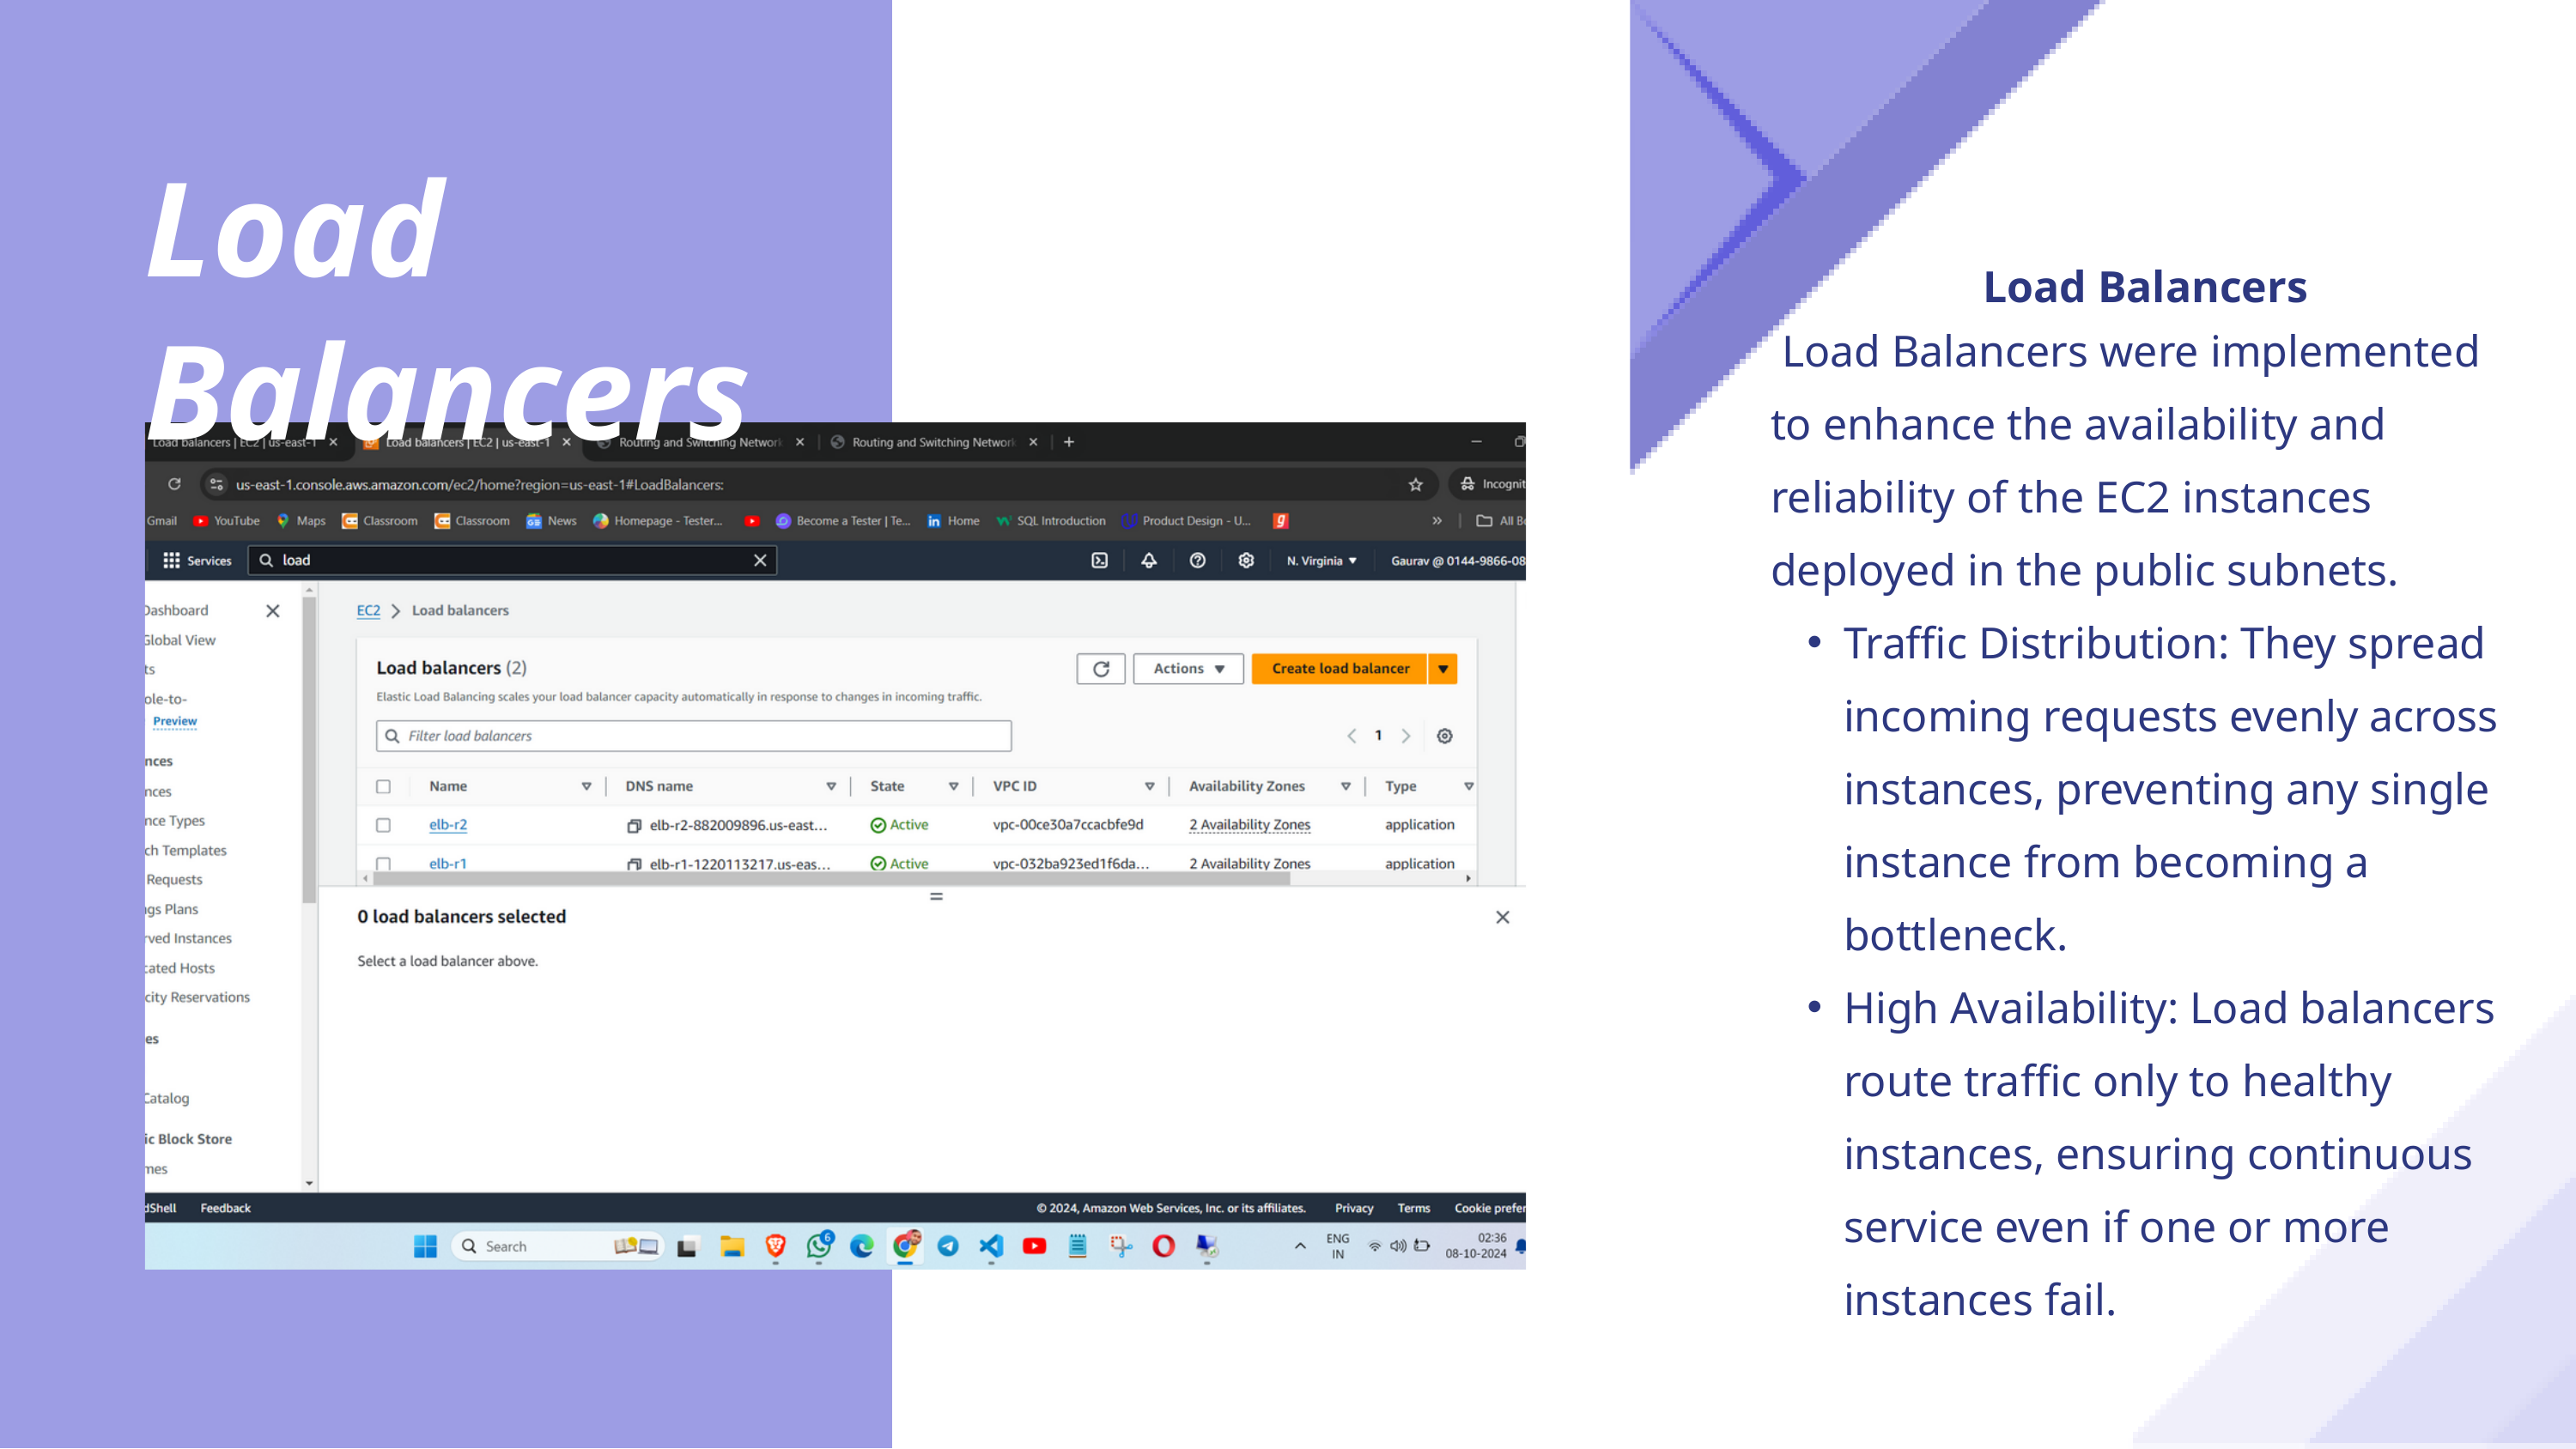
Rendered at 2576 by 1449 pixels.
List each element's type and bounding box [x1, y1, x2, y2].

text_box [1630, 0, 2576, 1449]
text_box [1770, 251, 2511, 1381]
text_box [0, 0, 892, 1449]
text_box [144, 421, 1527, 1270]
